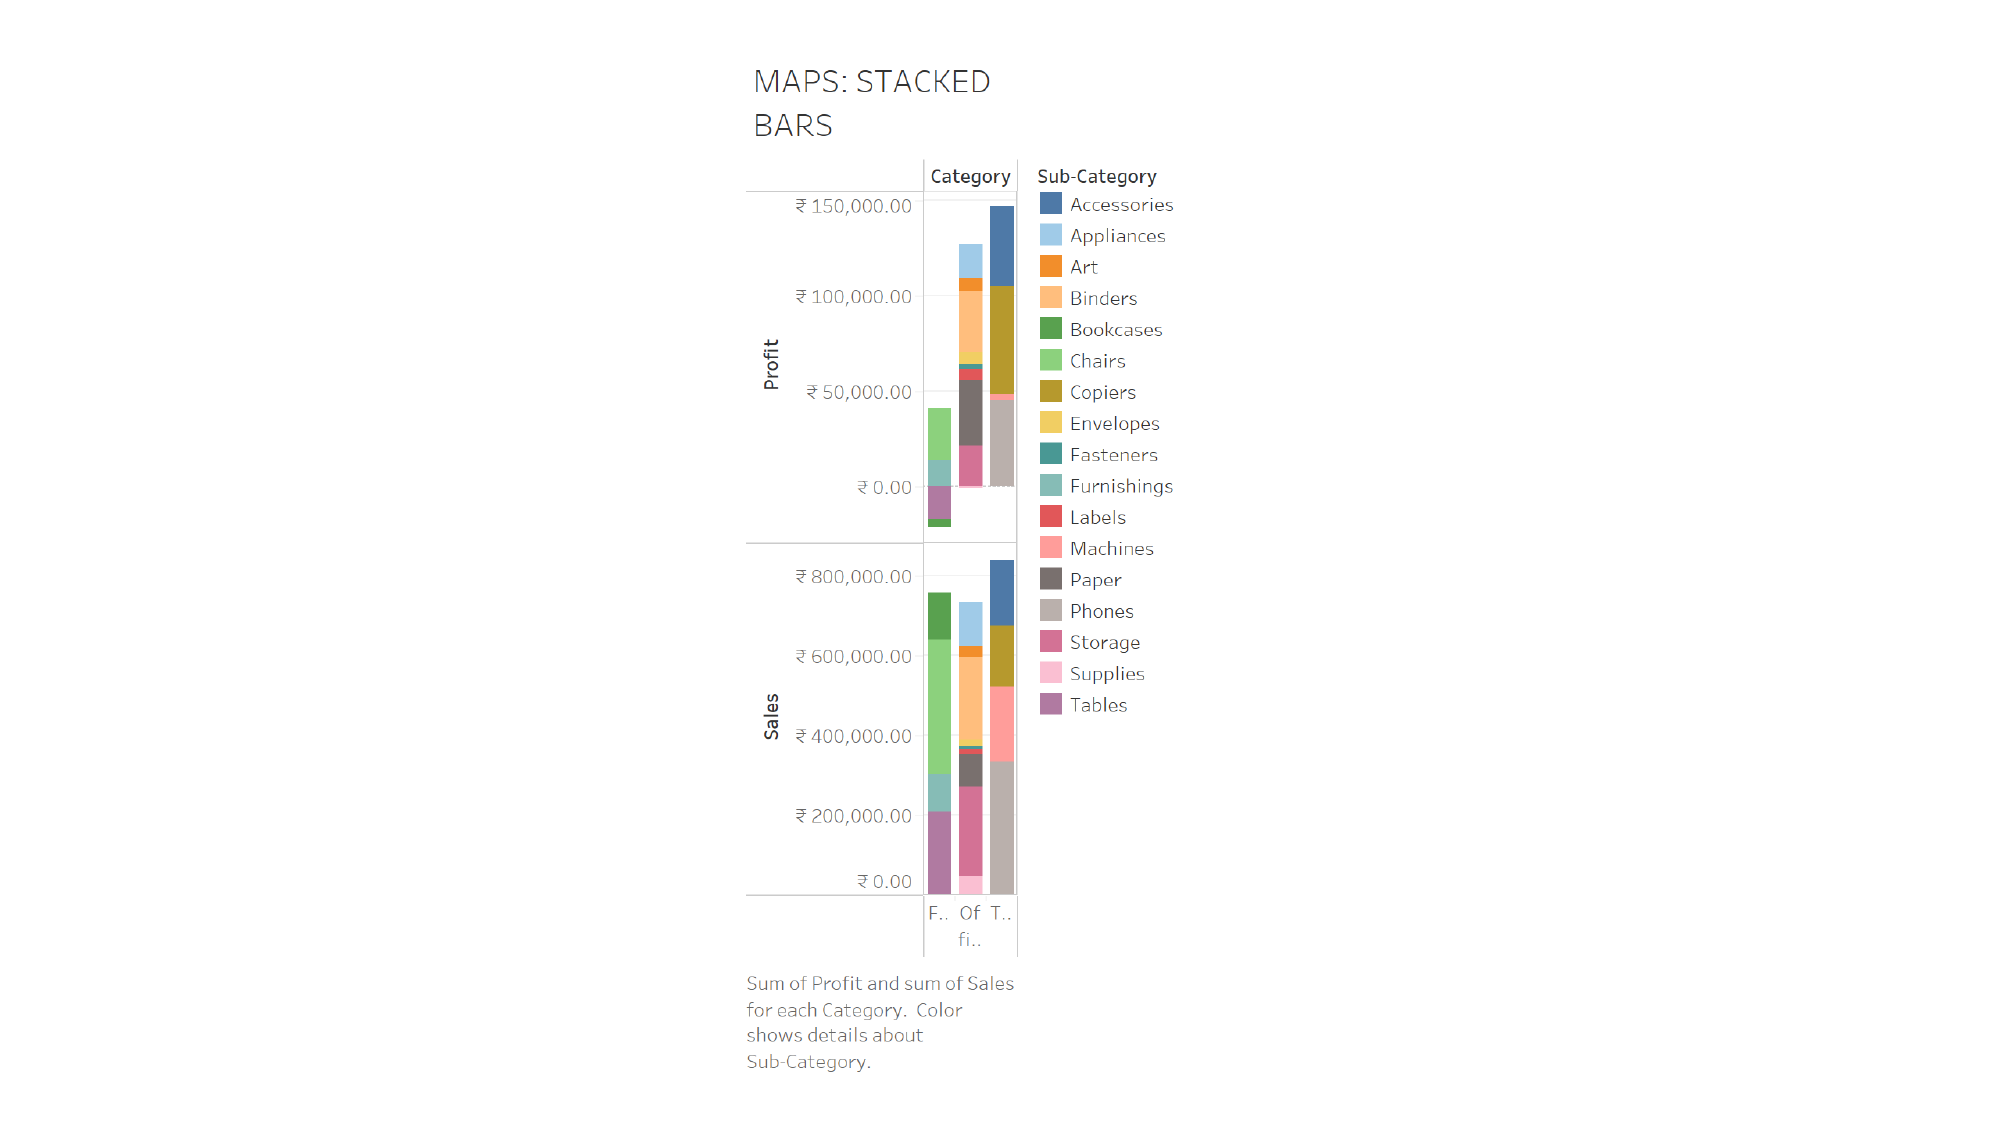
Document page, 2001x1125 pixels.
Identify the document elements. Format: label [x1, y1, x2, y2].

picture [746, 48, 1254, 1077]
